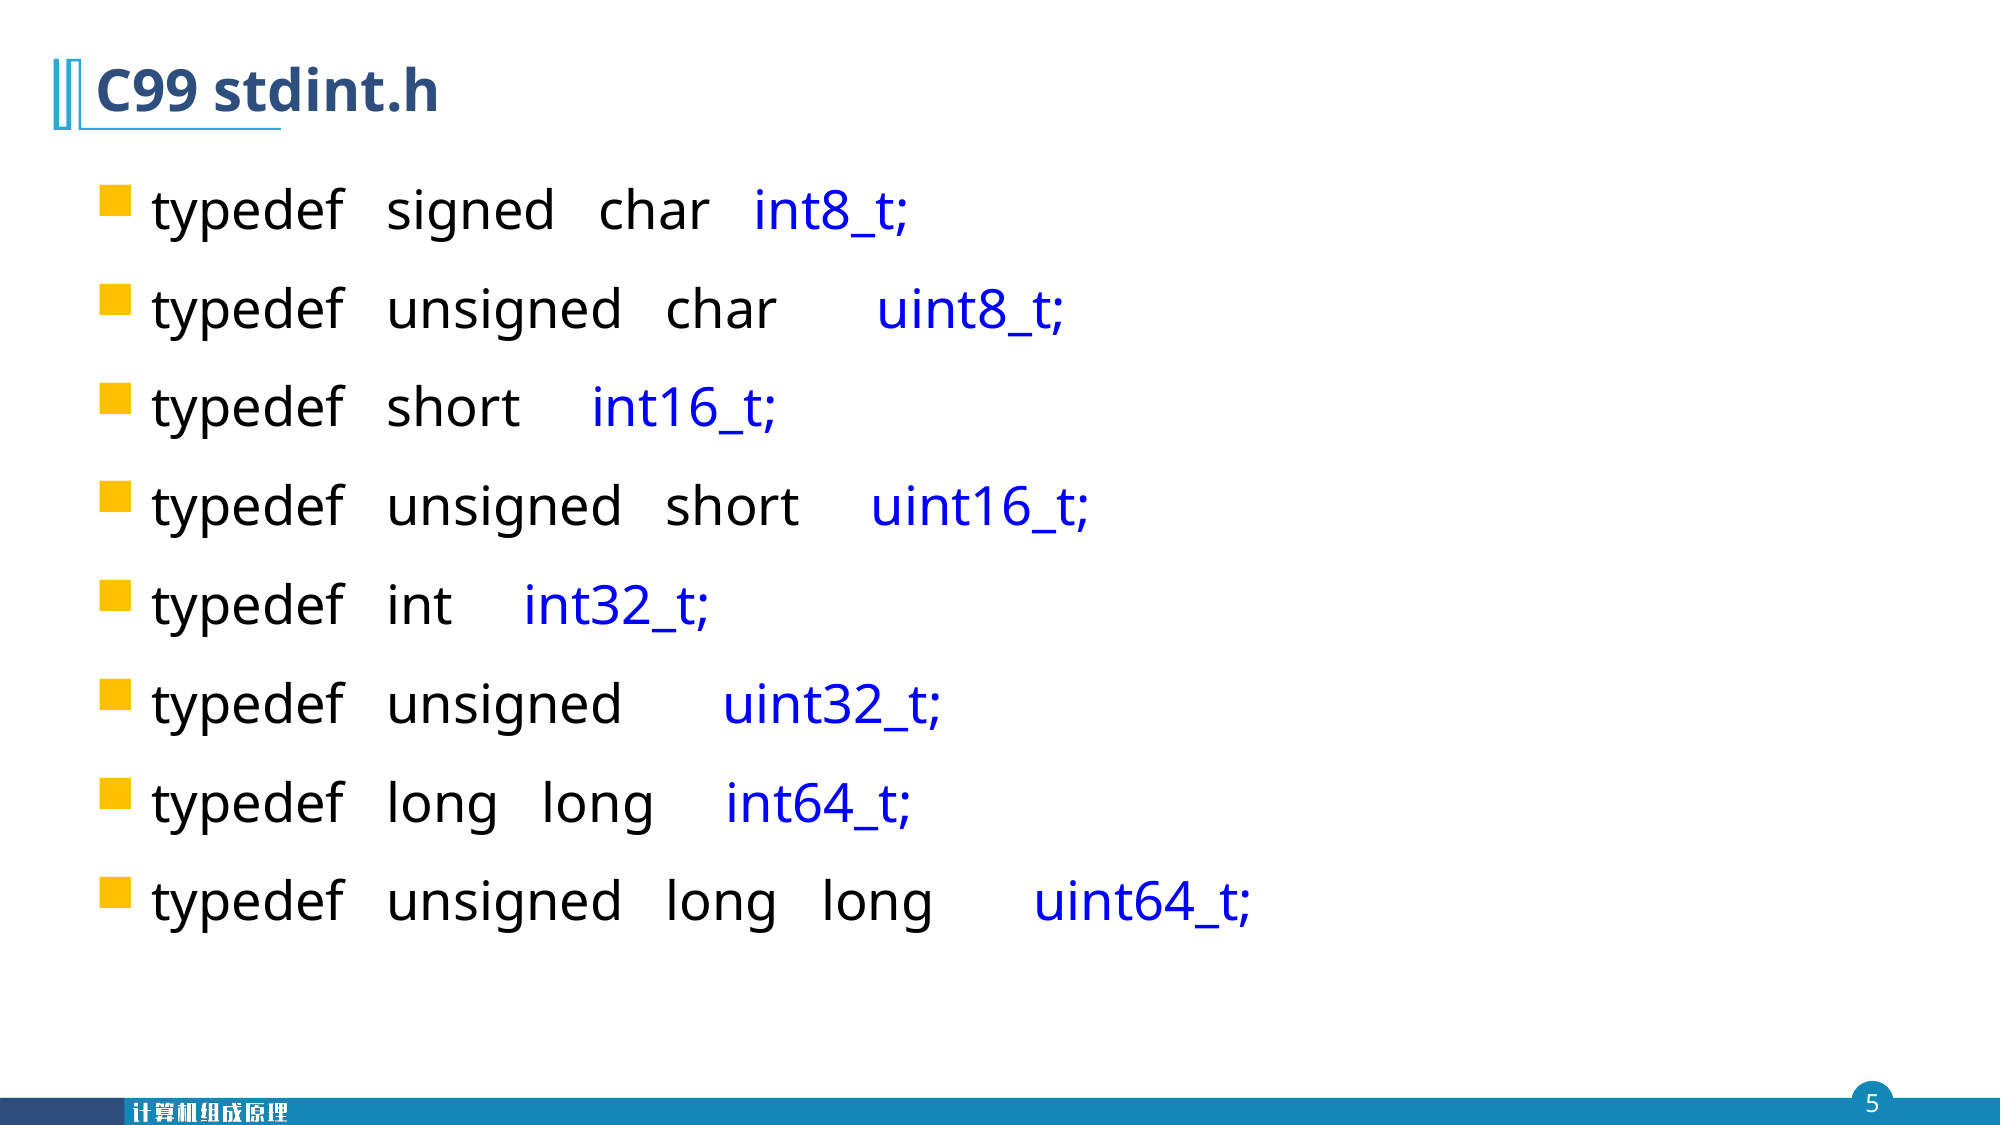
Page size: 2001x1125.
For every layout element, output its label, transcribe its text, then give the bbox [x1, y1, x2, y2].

list typedef signed char int8_t; typedef unsigned char uint8_t; typedef short int16_t; typedef unsigned short uint16_t; typedef int int32_t; typedef unsigned uint32_t; typedef long long int64_t; typedef unsigned long long uint64_t; [80, 154, 1805, 1080]
title C99 stdint.h [80, 42, 1805, 144]
